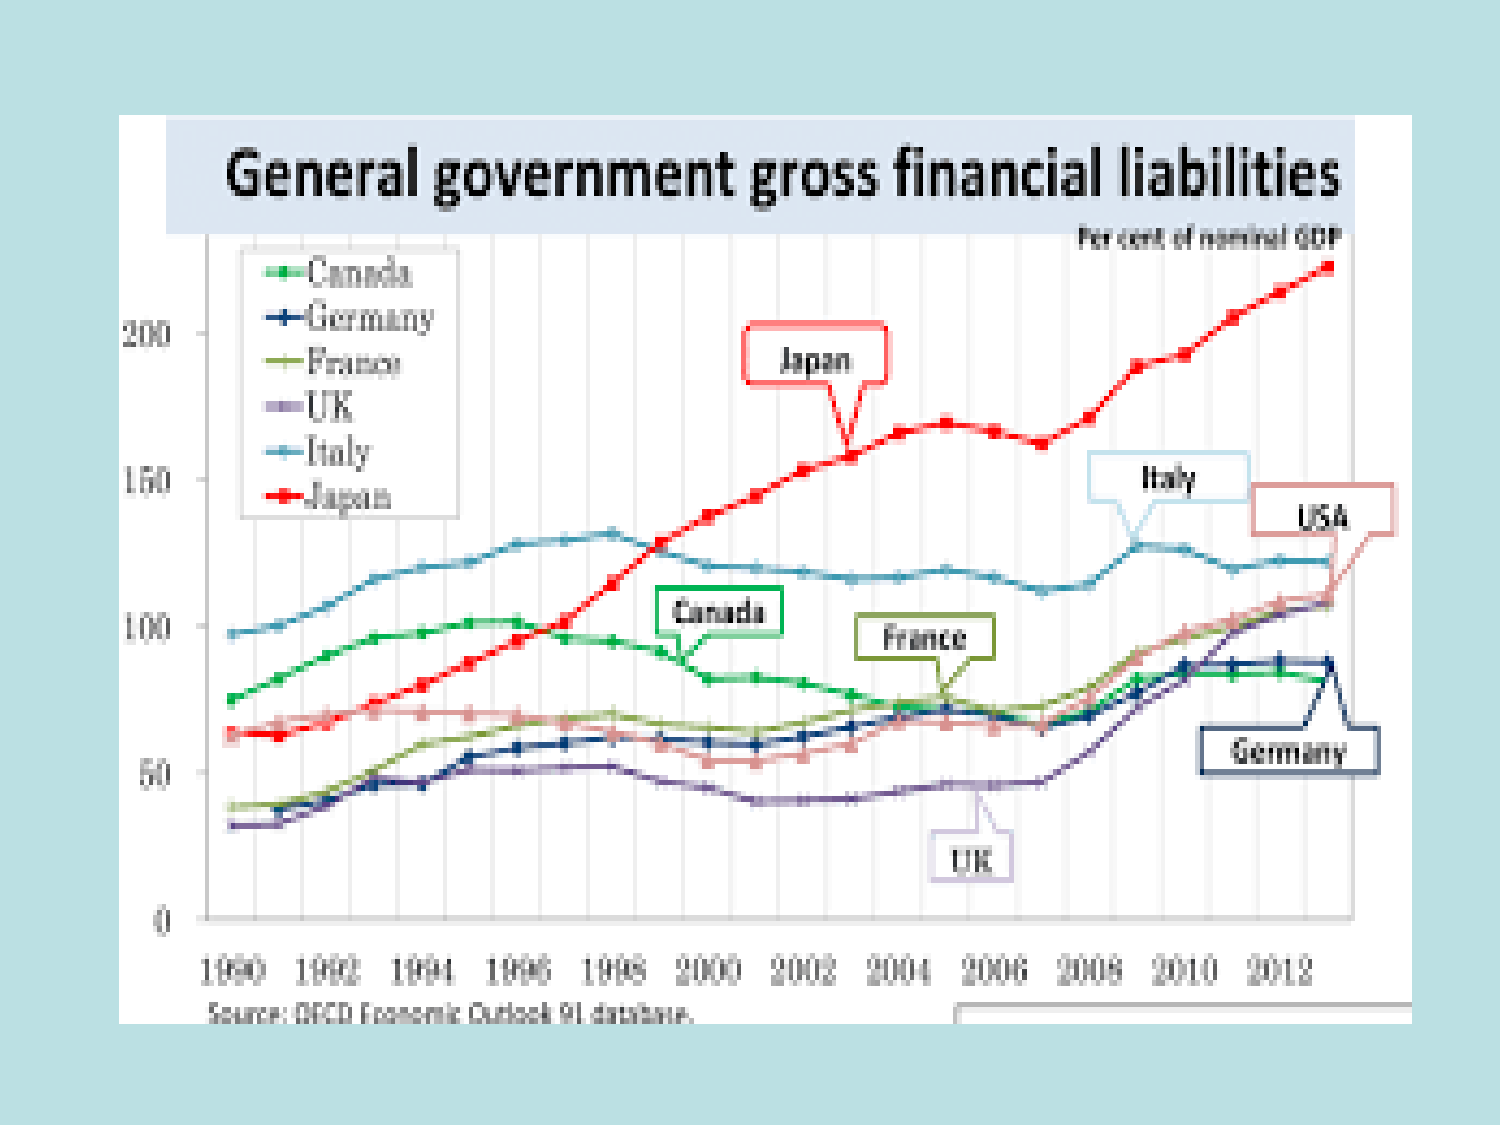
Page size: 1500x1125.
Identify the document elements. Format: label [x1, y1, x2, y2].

picture [119, 115, 1412, 1024]
